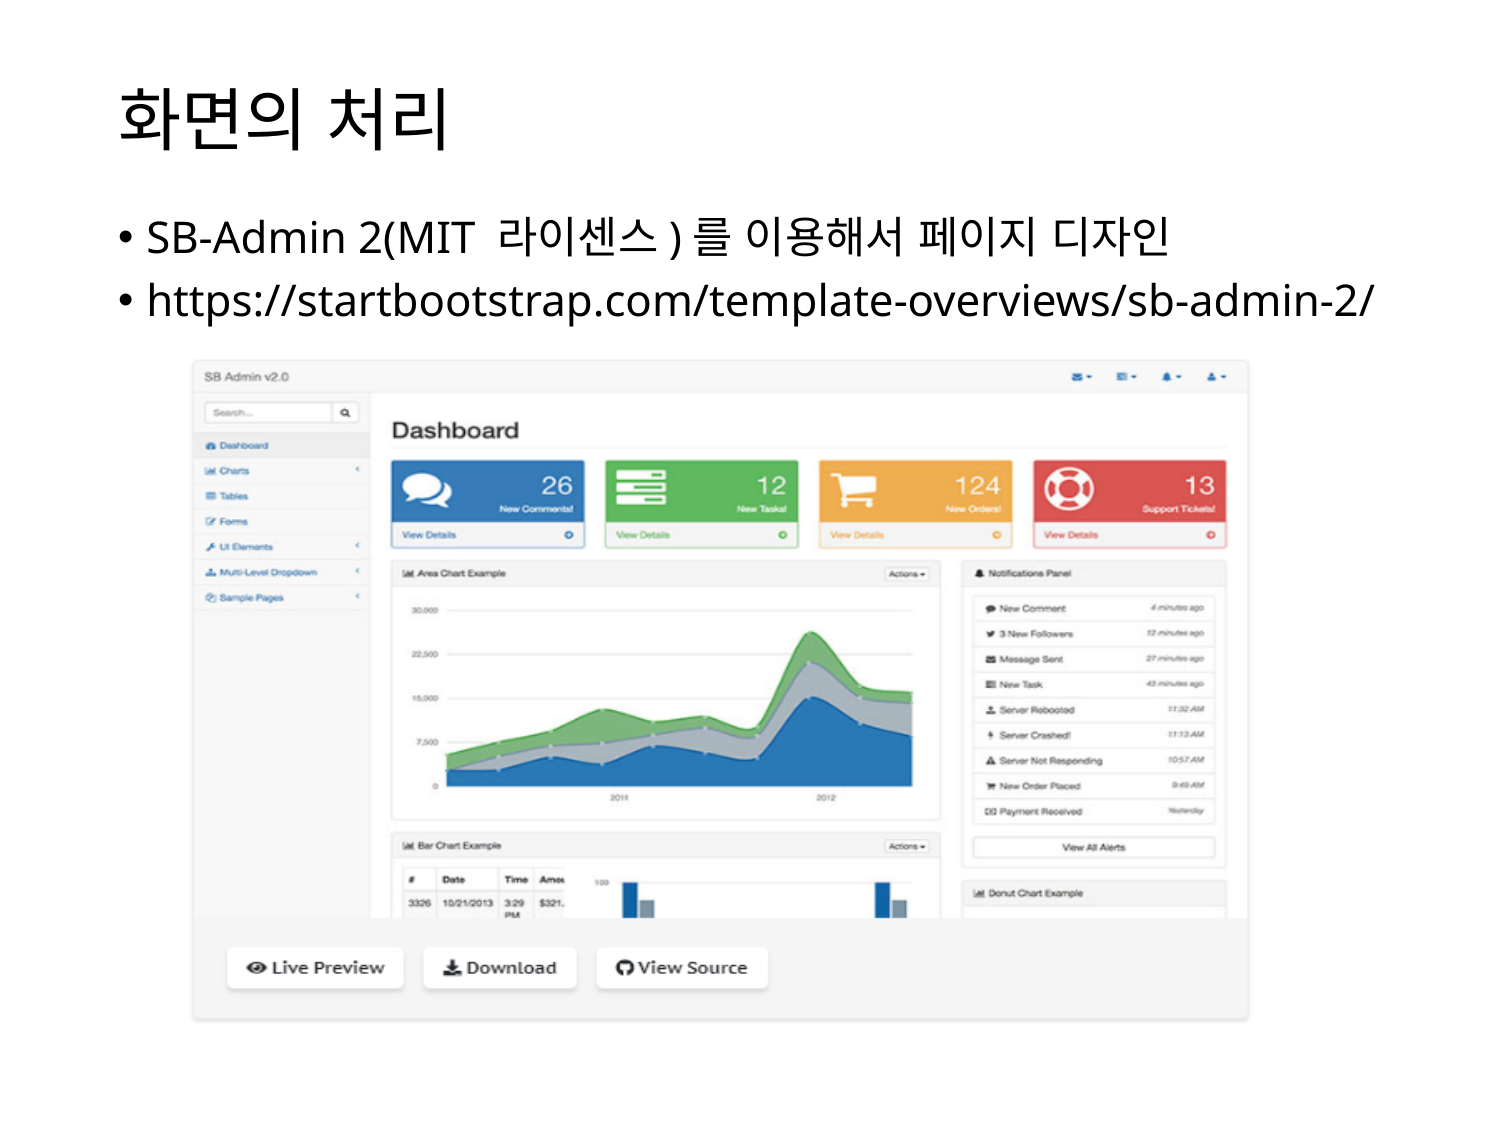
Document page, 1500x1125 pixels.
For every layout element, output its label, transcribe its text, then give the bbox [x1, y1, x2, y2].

list SB-Admin 2(MIT 라이센스)를 이용해서 페이지 디자인 https://startbootstrap.com/template-overviews/sb-admin-2/ [103, 208, 1397, 1014]
picture [171, 351, 1271, 1034]
title 화면의 처리 [103, 59, 1397, 188]
